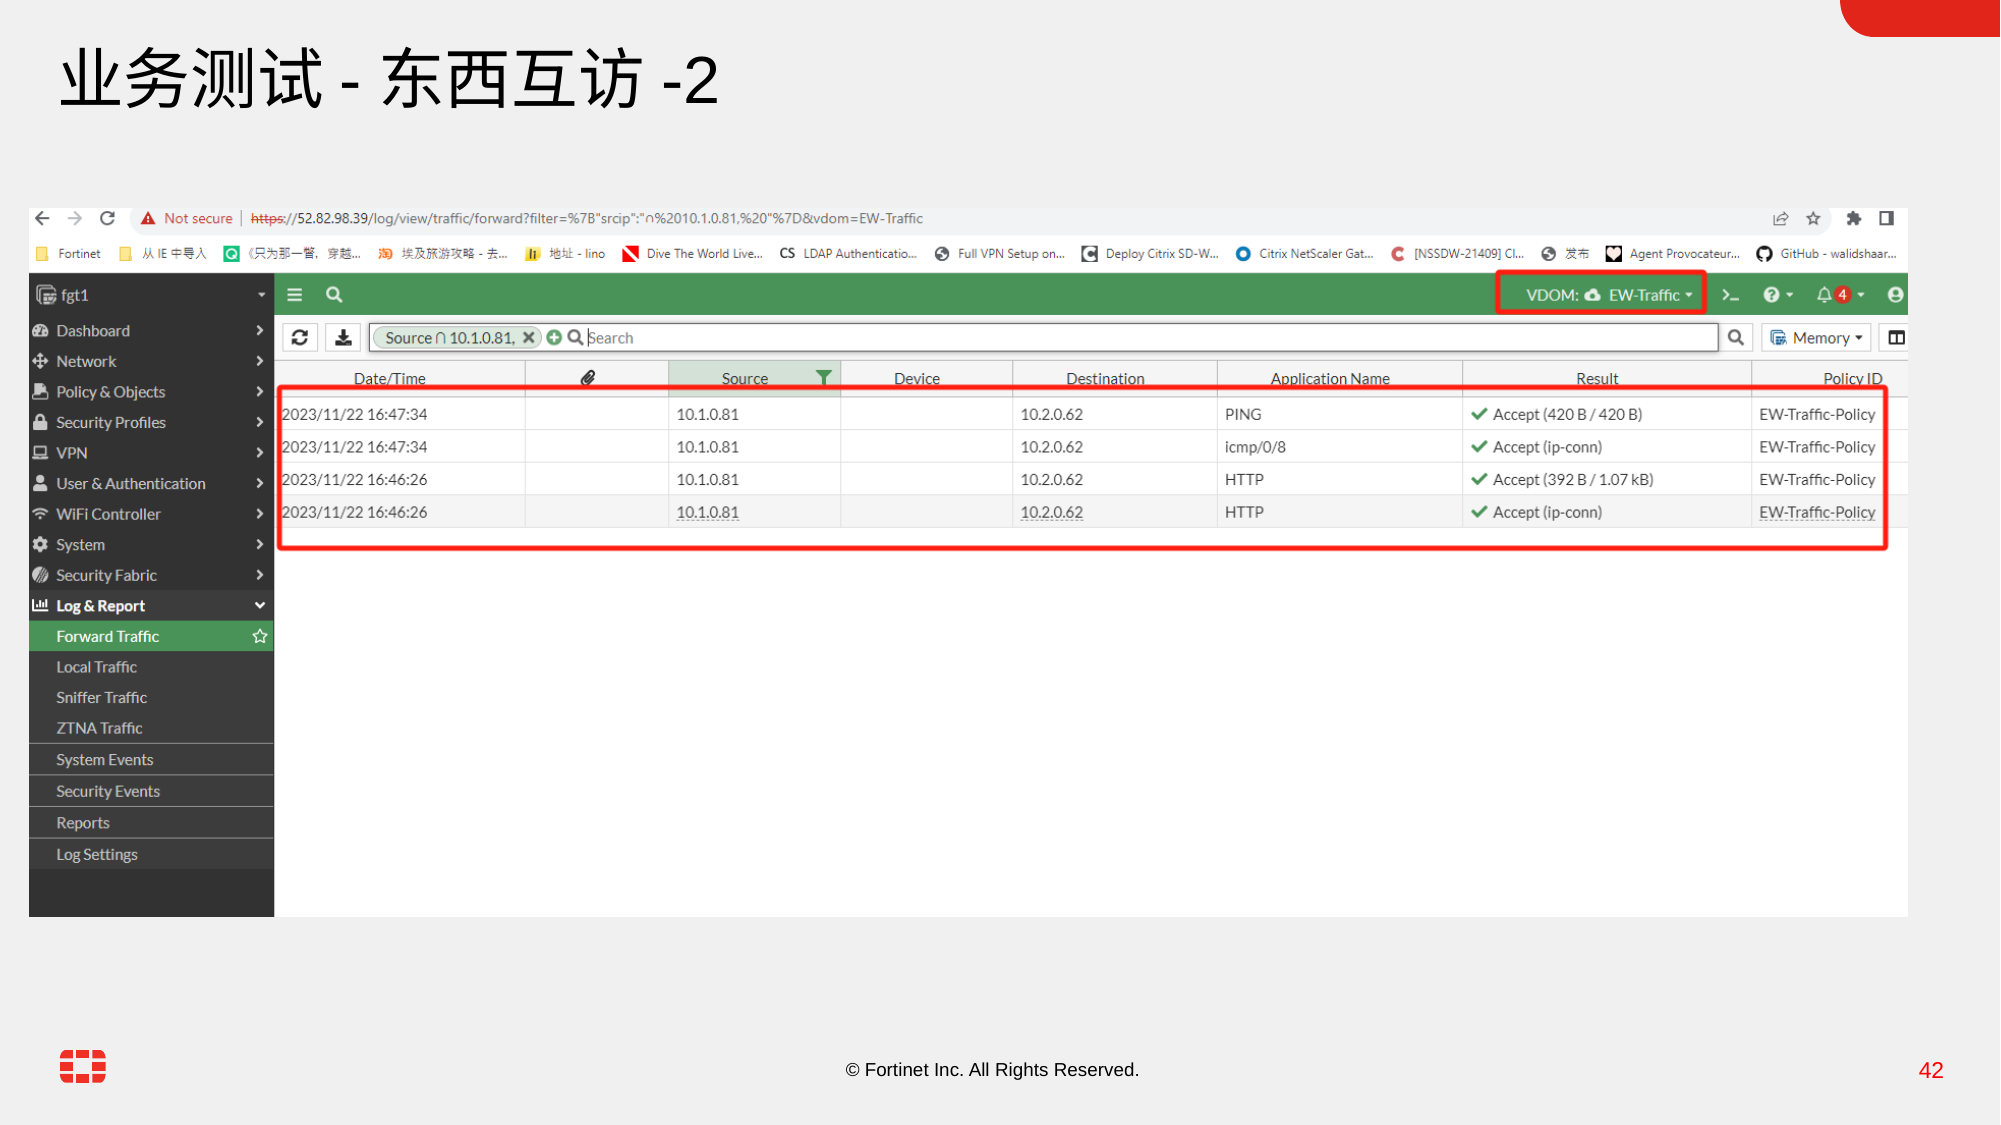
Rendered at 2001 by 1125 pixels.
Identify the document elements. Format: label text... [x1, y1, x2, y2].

text_box 业务测试-东西互访-2 [42, 38, 736, 126]
picture [29, 208, 1908, 917]
